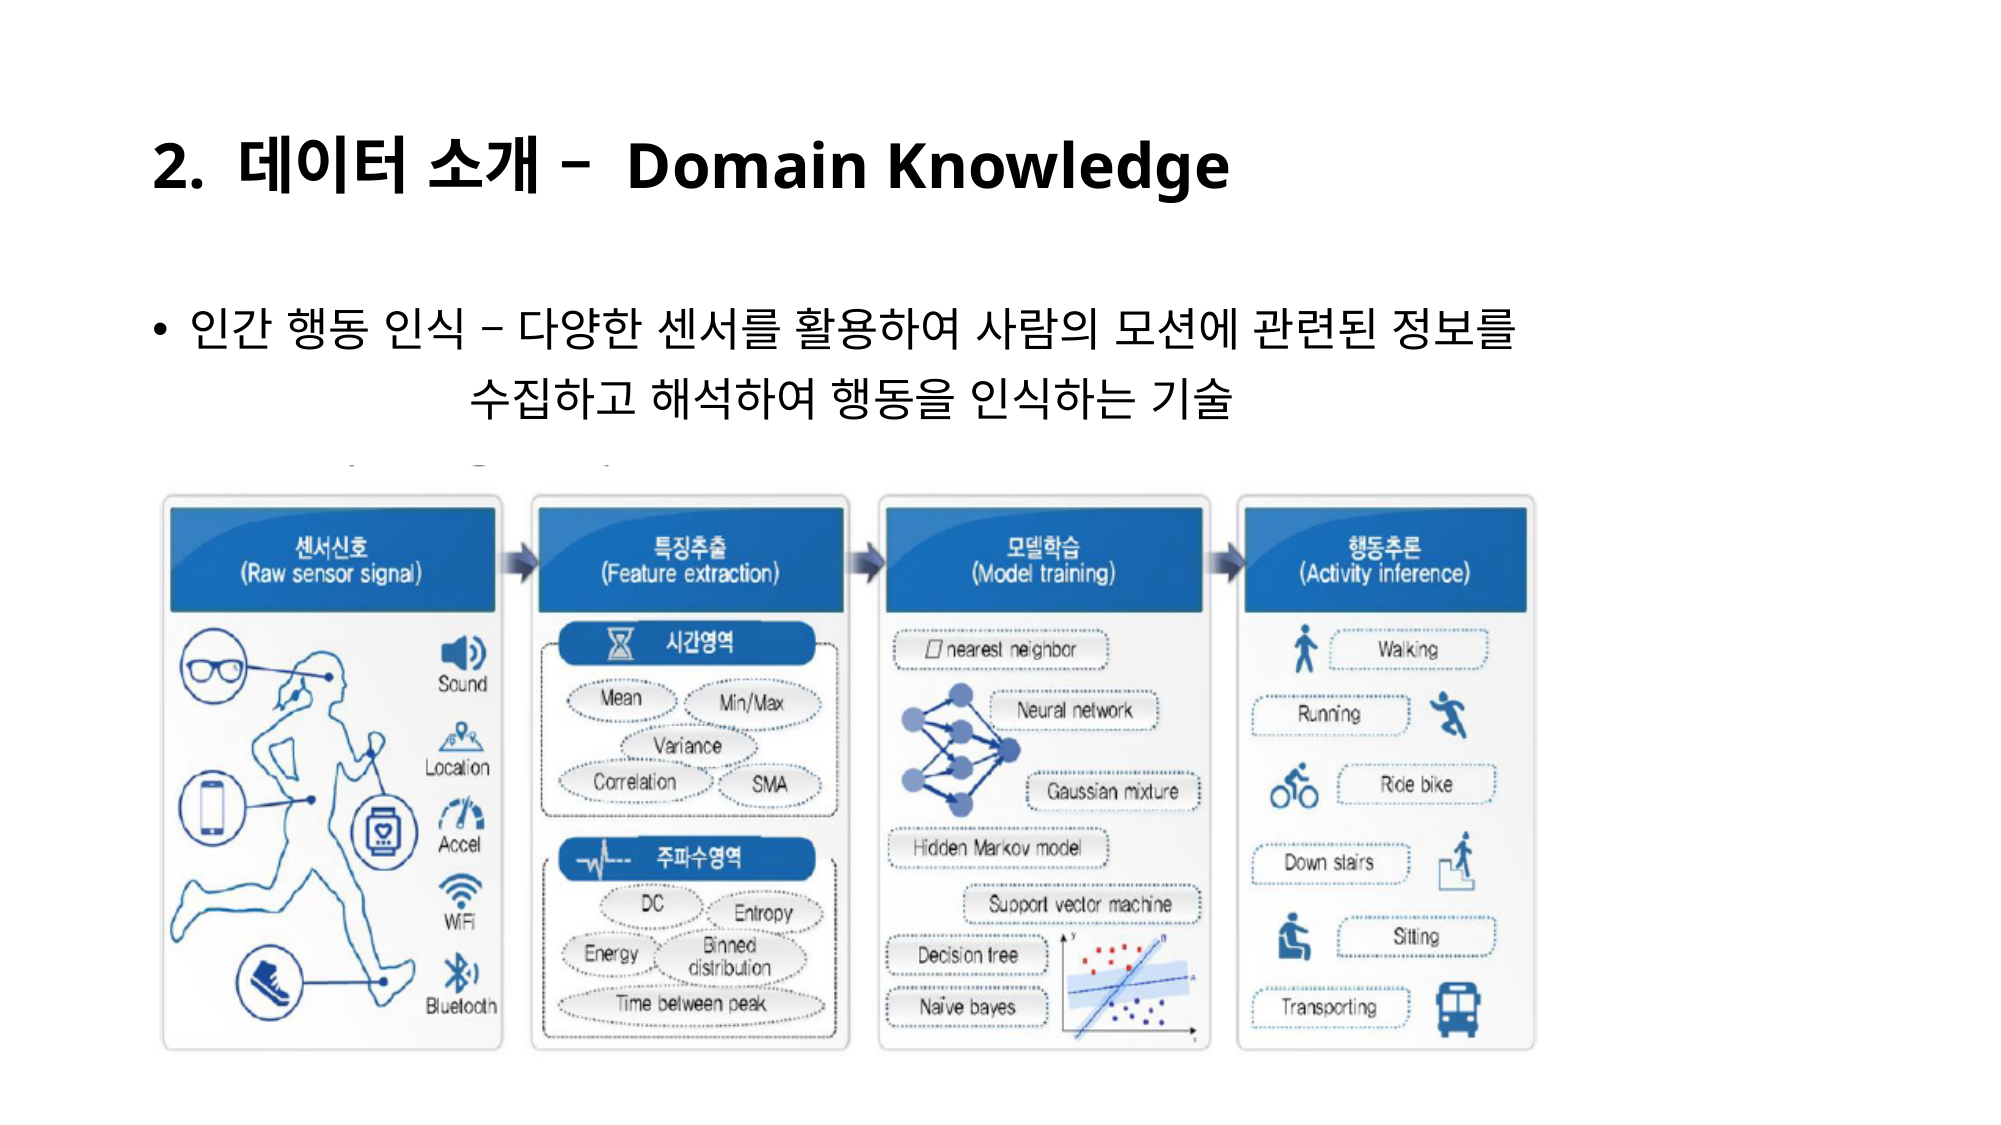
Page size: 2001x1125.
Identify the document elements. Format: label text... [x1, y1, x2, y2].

title 2. 데이터 소개 – Domain Knowledge [137, 59, 1863, 278]
picture [114, 465, 1645, 1066]
list 인간 행동 인식 – 다양한 센서를 활용하여 사람의 모션에 관련된 정보를 수집하고 해석하여 행동을 인식하는 기술 [137, 299, 1863, 1014]
